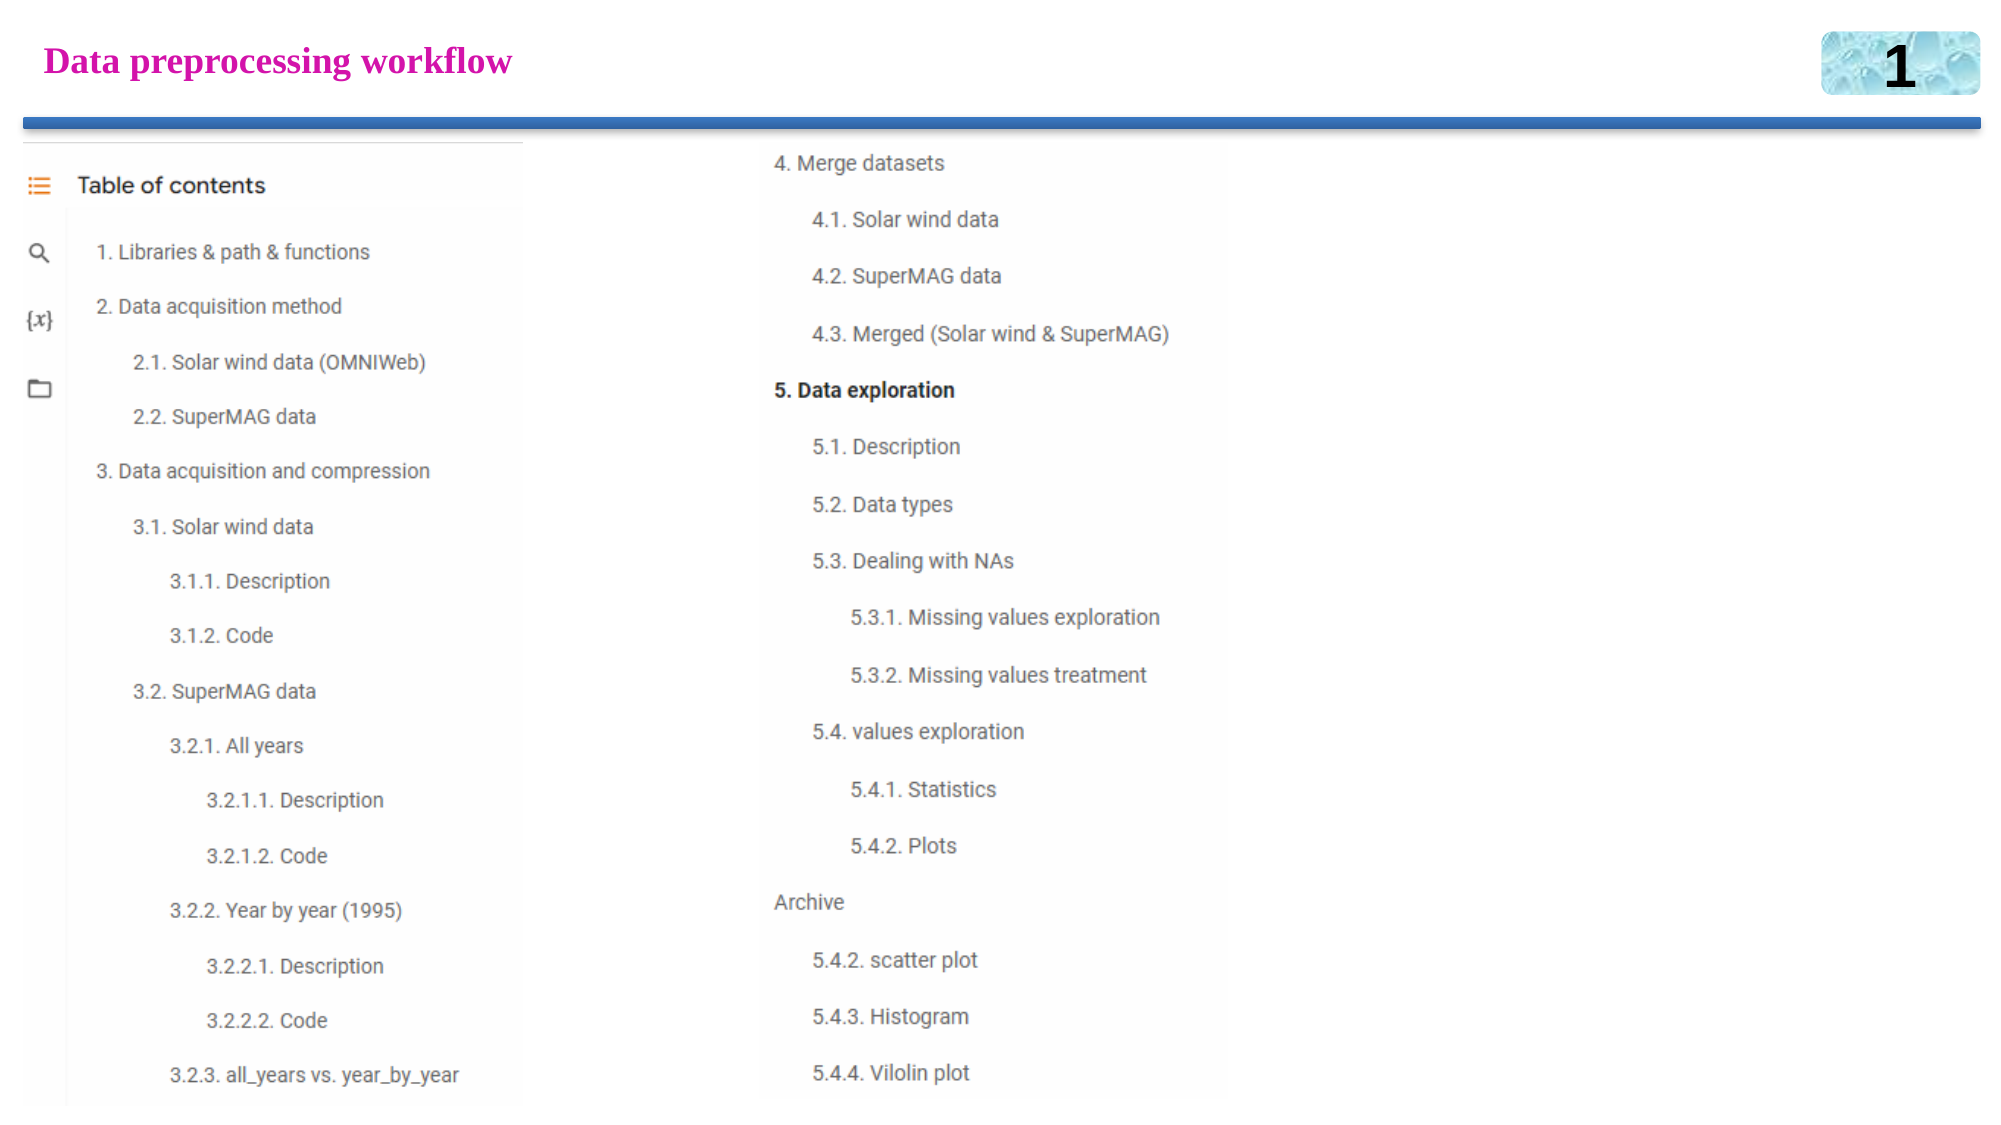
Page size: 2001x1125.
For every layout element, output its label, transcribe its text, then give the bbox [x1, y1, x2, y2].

title Data preprocessing workflow [23, 19, 1440, 104]
picture [23, 142, 523, 1106]
text_box 1 [1821, 31, 1981, 95]
text_box [23, 117, 1981, 129]
picture [759, 142, 1228, 1099]
